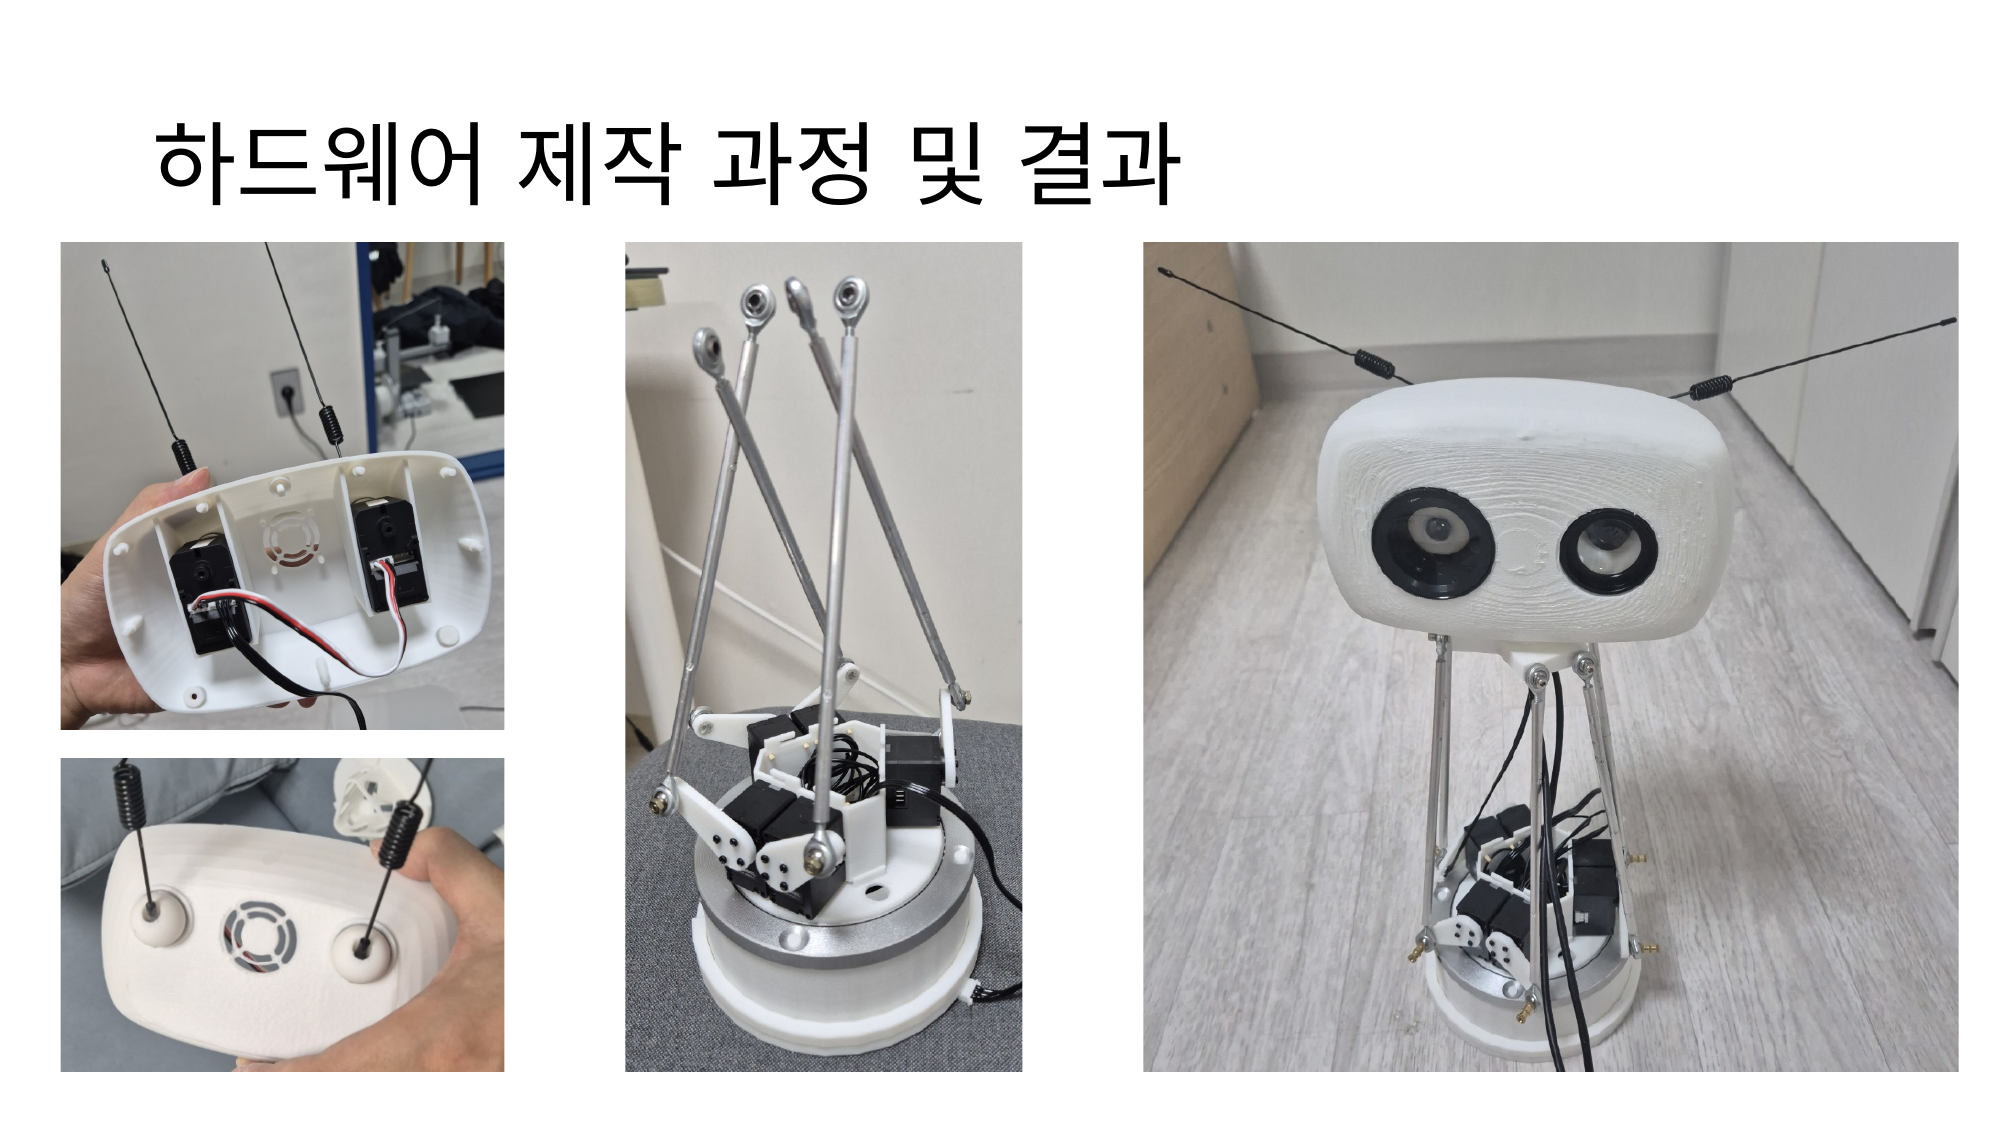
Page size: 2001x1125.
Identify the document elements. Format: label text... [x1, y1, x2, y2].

picture [1143, 242, 1959, 1072]
picture [625, 242, 1023, 1072]
picture [60, 692, 505, 1125]
title 하드웨어 제작 과정 및 결과 [137, 59, 1863, 278]
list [60, 242, 505, 730]
